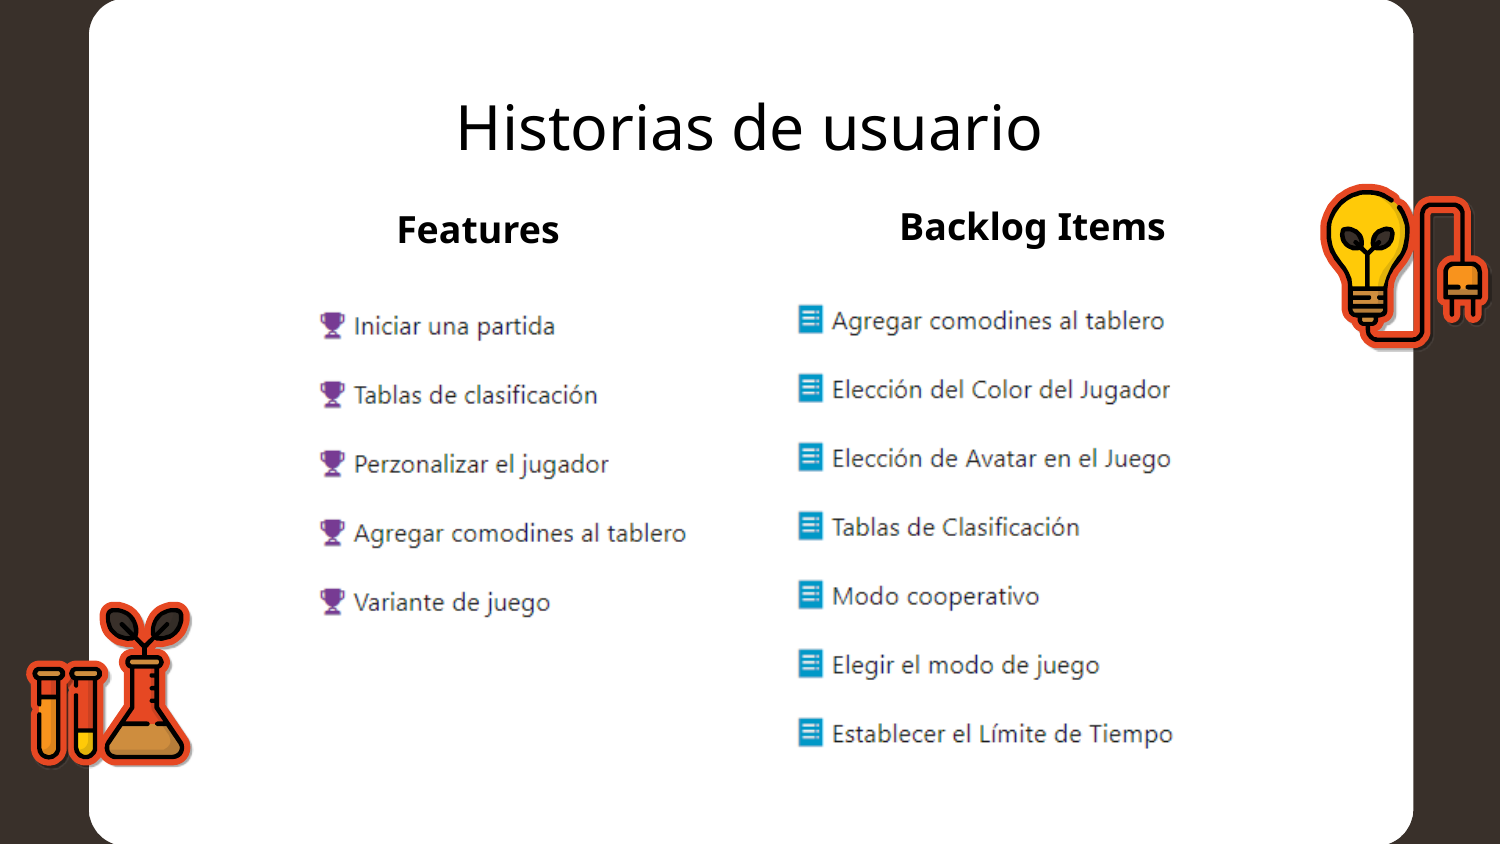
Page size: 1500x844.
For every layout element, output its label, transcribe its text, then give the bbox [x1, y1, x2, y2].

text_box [32, 607, 185, 760]
picture [774, 295, 1264, 778]
picture [306, 294, 709, 633]
subtitle Backlog Items [802, 191, 1264, 264]
title Historias de usuario [118, 72, 1382, 167]
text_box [1326, 189, 1483, 343]
subtitle Features [247, 194, 709, 266]
